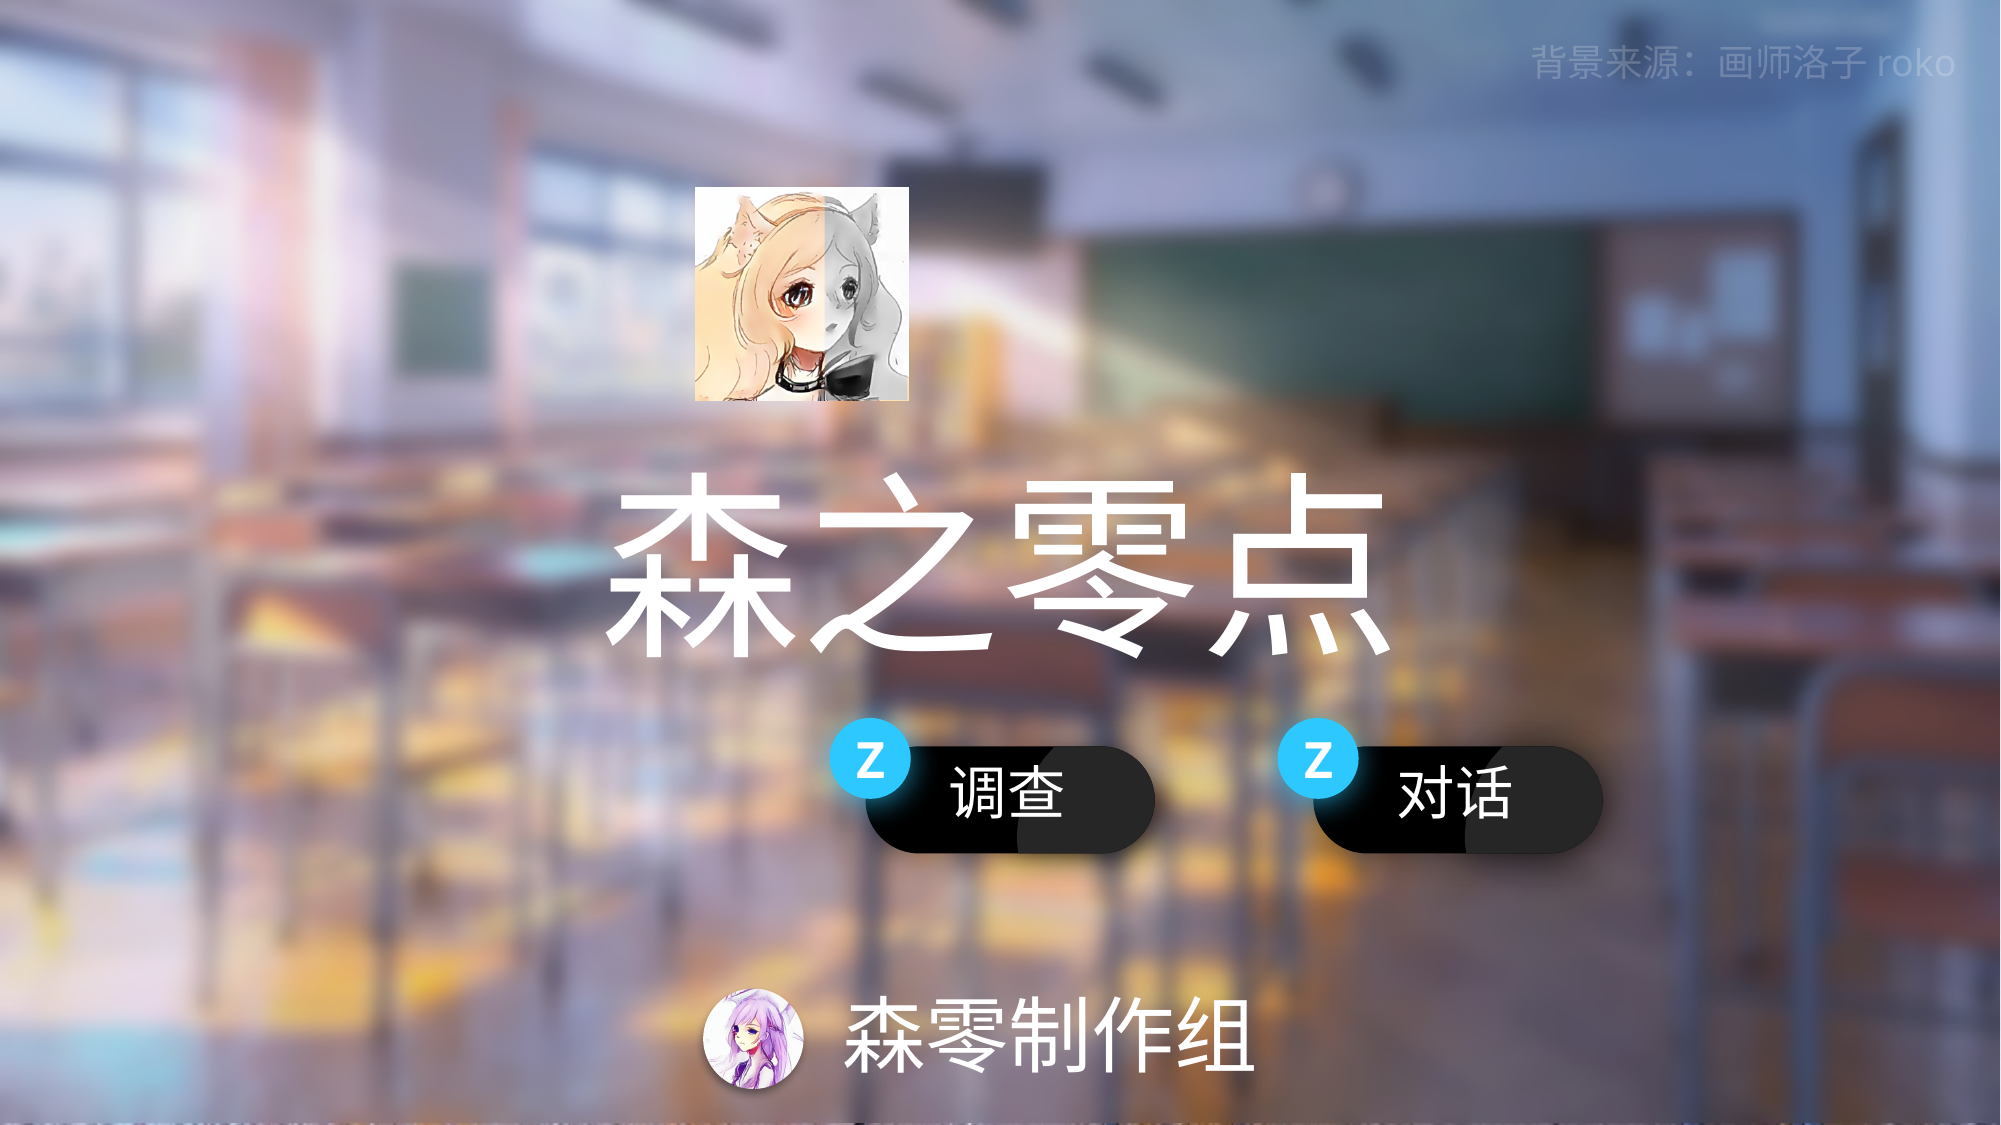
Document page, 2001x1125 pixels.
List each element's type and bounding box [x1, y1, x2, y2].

text_box [695, 187, 909, 401]
picture [0, 0, 2001, 1125]
text_box [703, 976, 1297, 1103]
